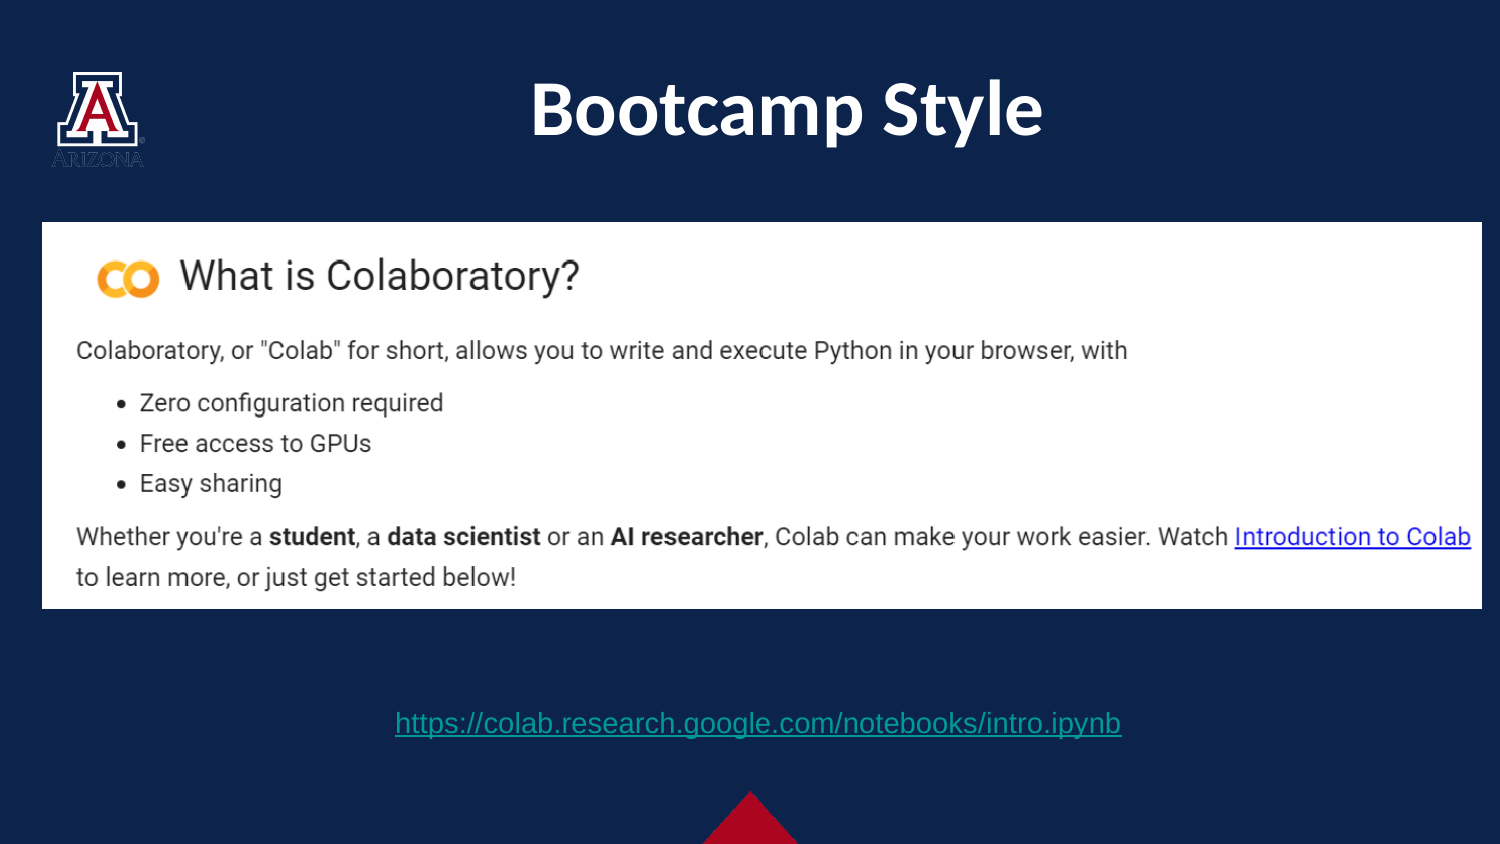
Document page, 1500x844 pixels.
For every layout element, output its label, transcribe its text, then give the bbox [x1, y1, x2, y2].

picture [42, 221, 1482, 609]
picture [51, 72, 145, 167]
title Bootcamp Style [144, 56, 1449, 151]
text_box https://colab.research.google.com/notebooks/intro.ipynb [380, 696, 1322, 747]
picture [702, 791, 798, 844]
